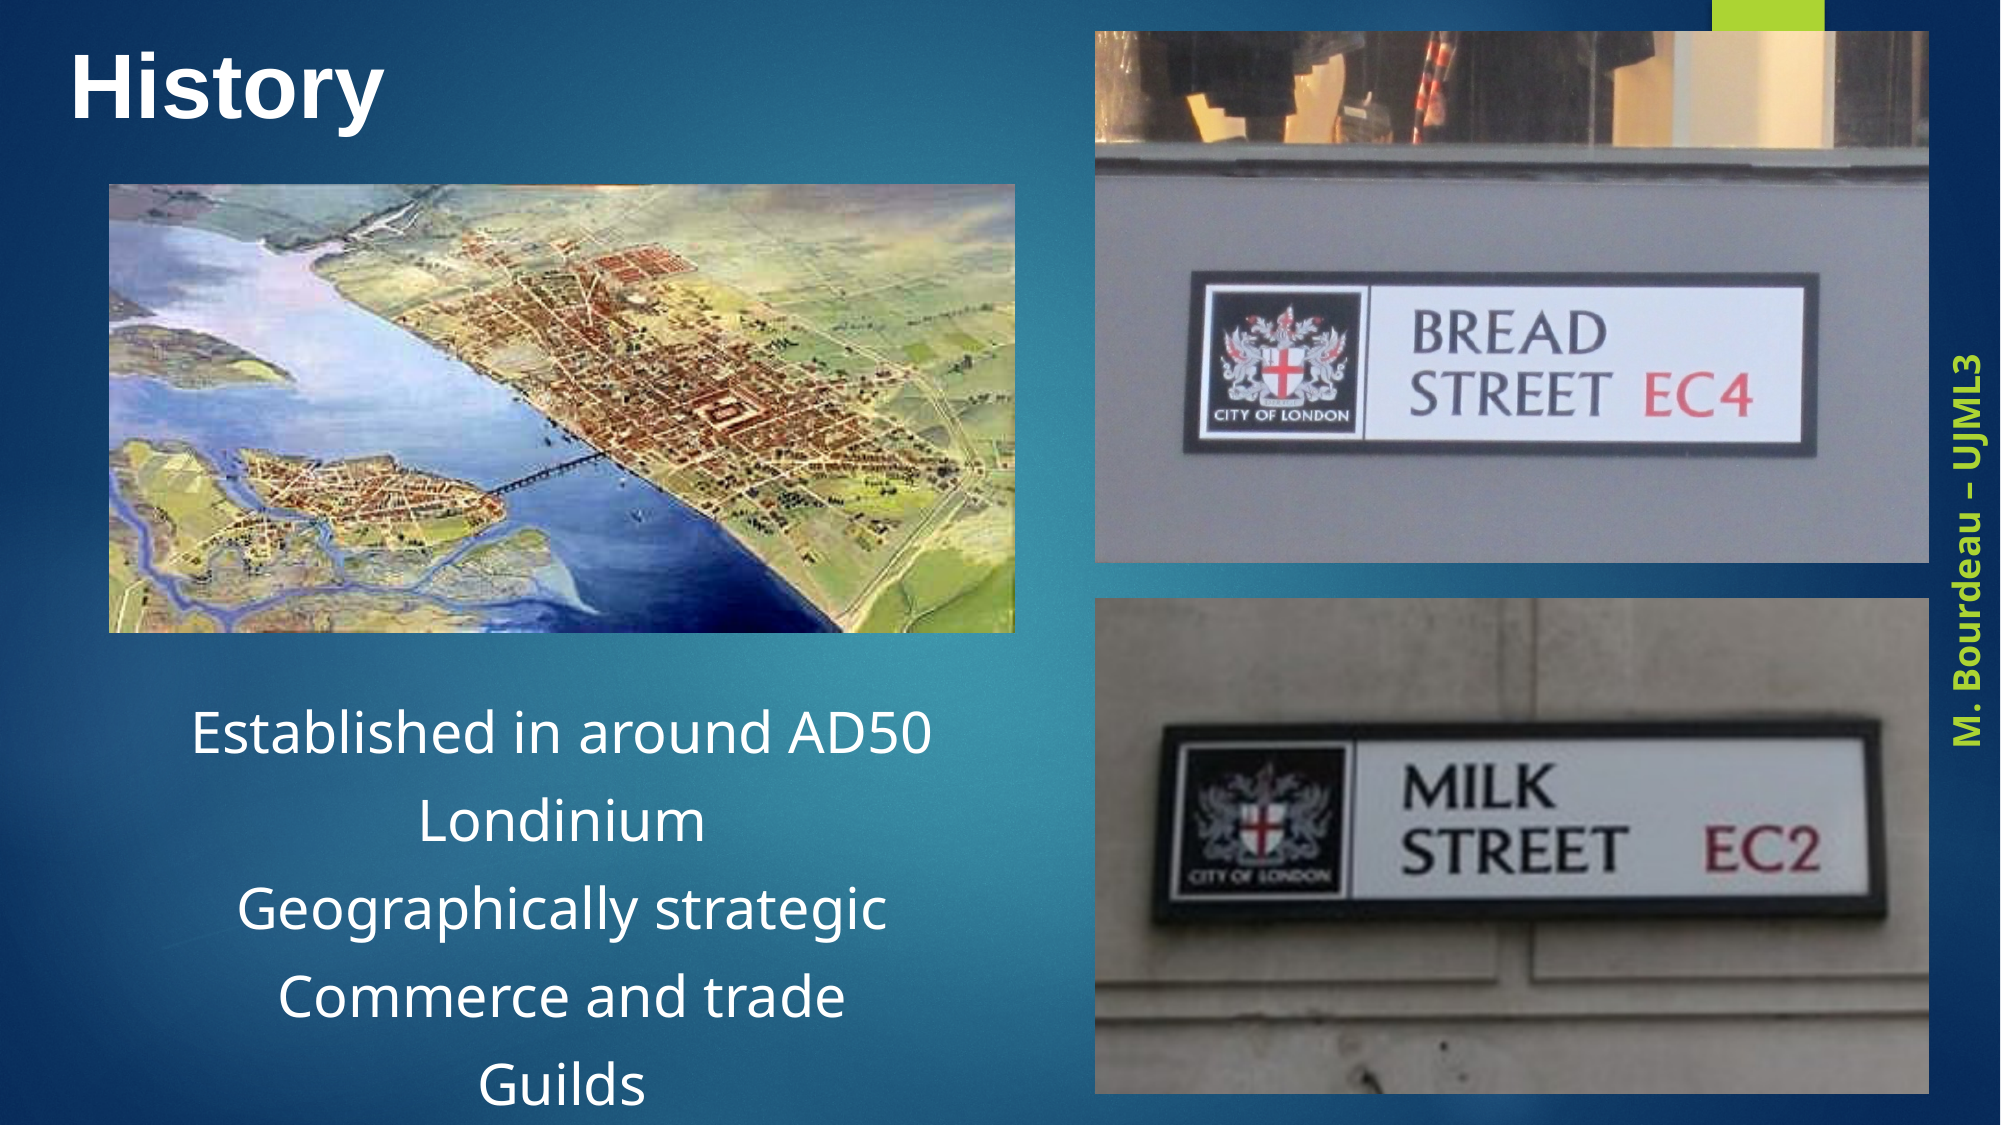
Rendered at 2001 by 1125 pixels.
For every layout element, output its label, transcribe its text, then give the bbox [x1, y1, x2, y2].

text_box M. Bourdeau – UJML3 [1935, 291, 1995, 764]
picture [0, 183, 1015, 1125]
list Established in around AD50 Londinium Geographically strategic Commerce and trade Guilds [55, 648, 1070, 1125]
picture [1094, 598, 1930, 1125]
text_box History [54, 19, 1237, 145]
picture [1094, 0, 1930, 563]
